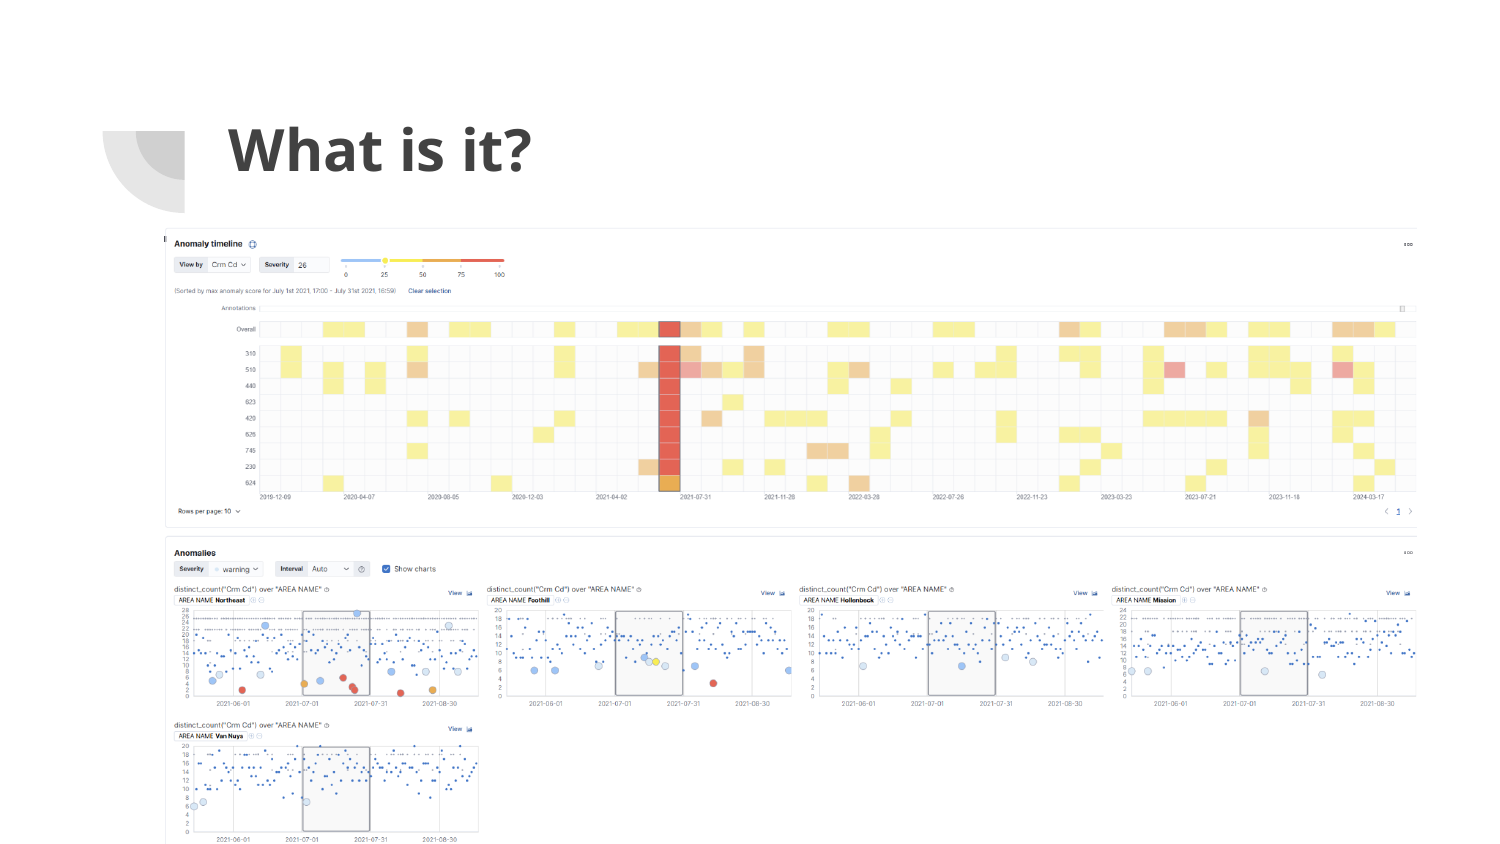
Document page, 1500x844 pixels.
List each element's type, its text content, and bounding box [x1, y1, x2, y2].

picture [163, 224, 1417, 844]
title What is it? [213, 98, 1368, 222]
